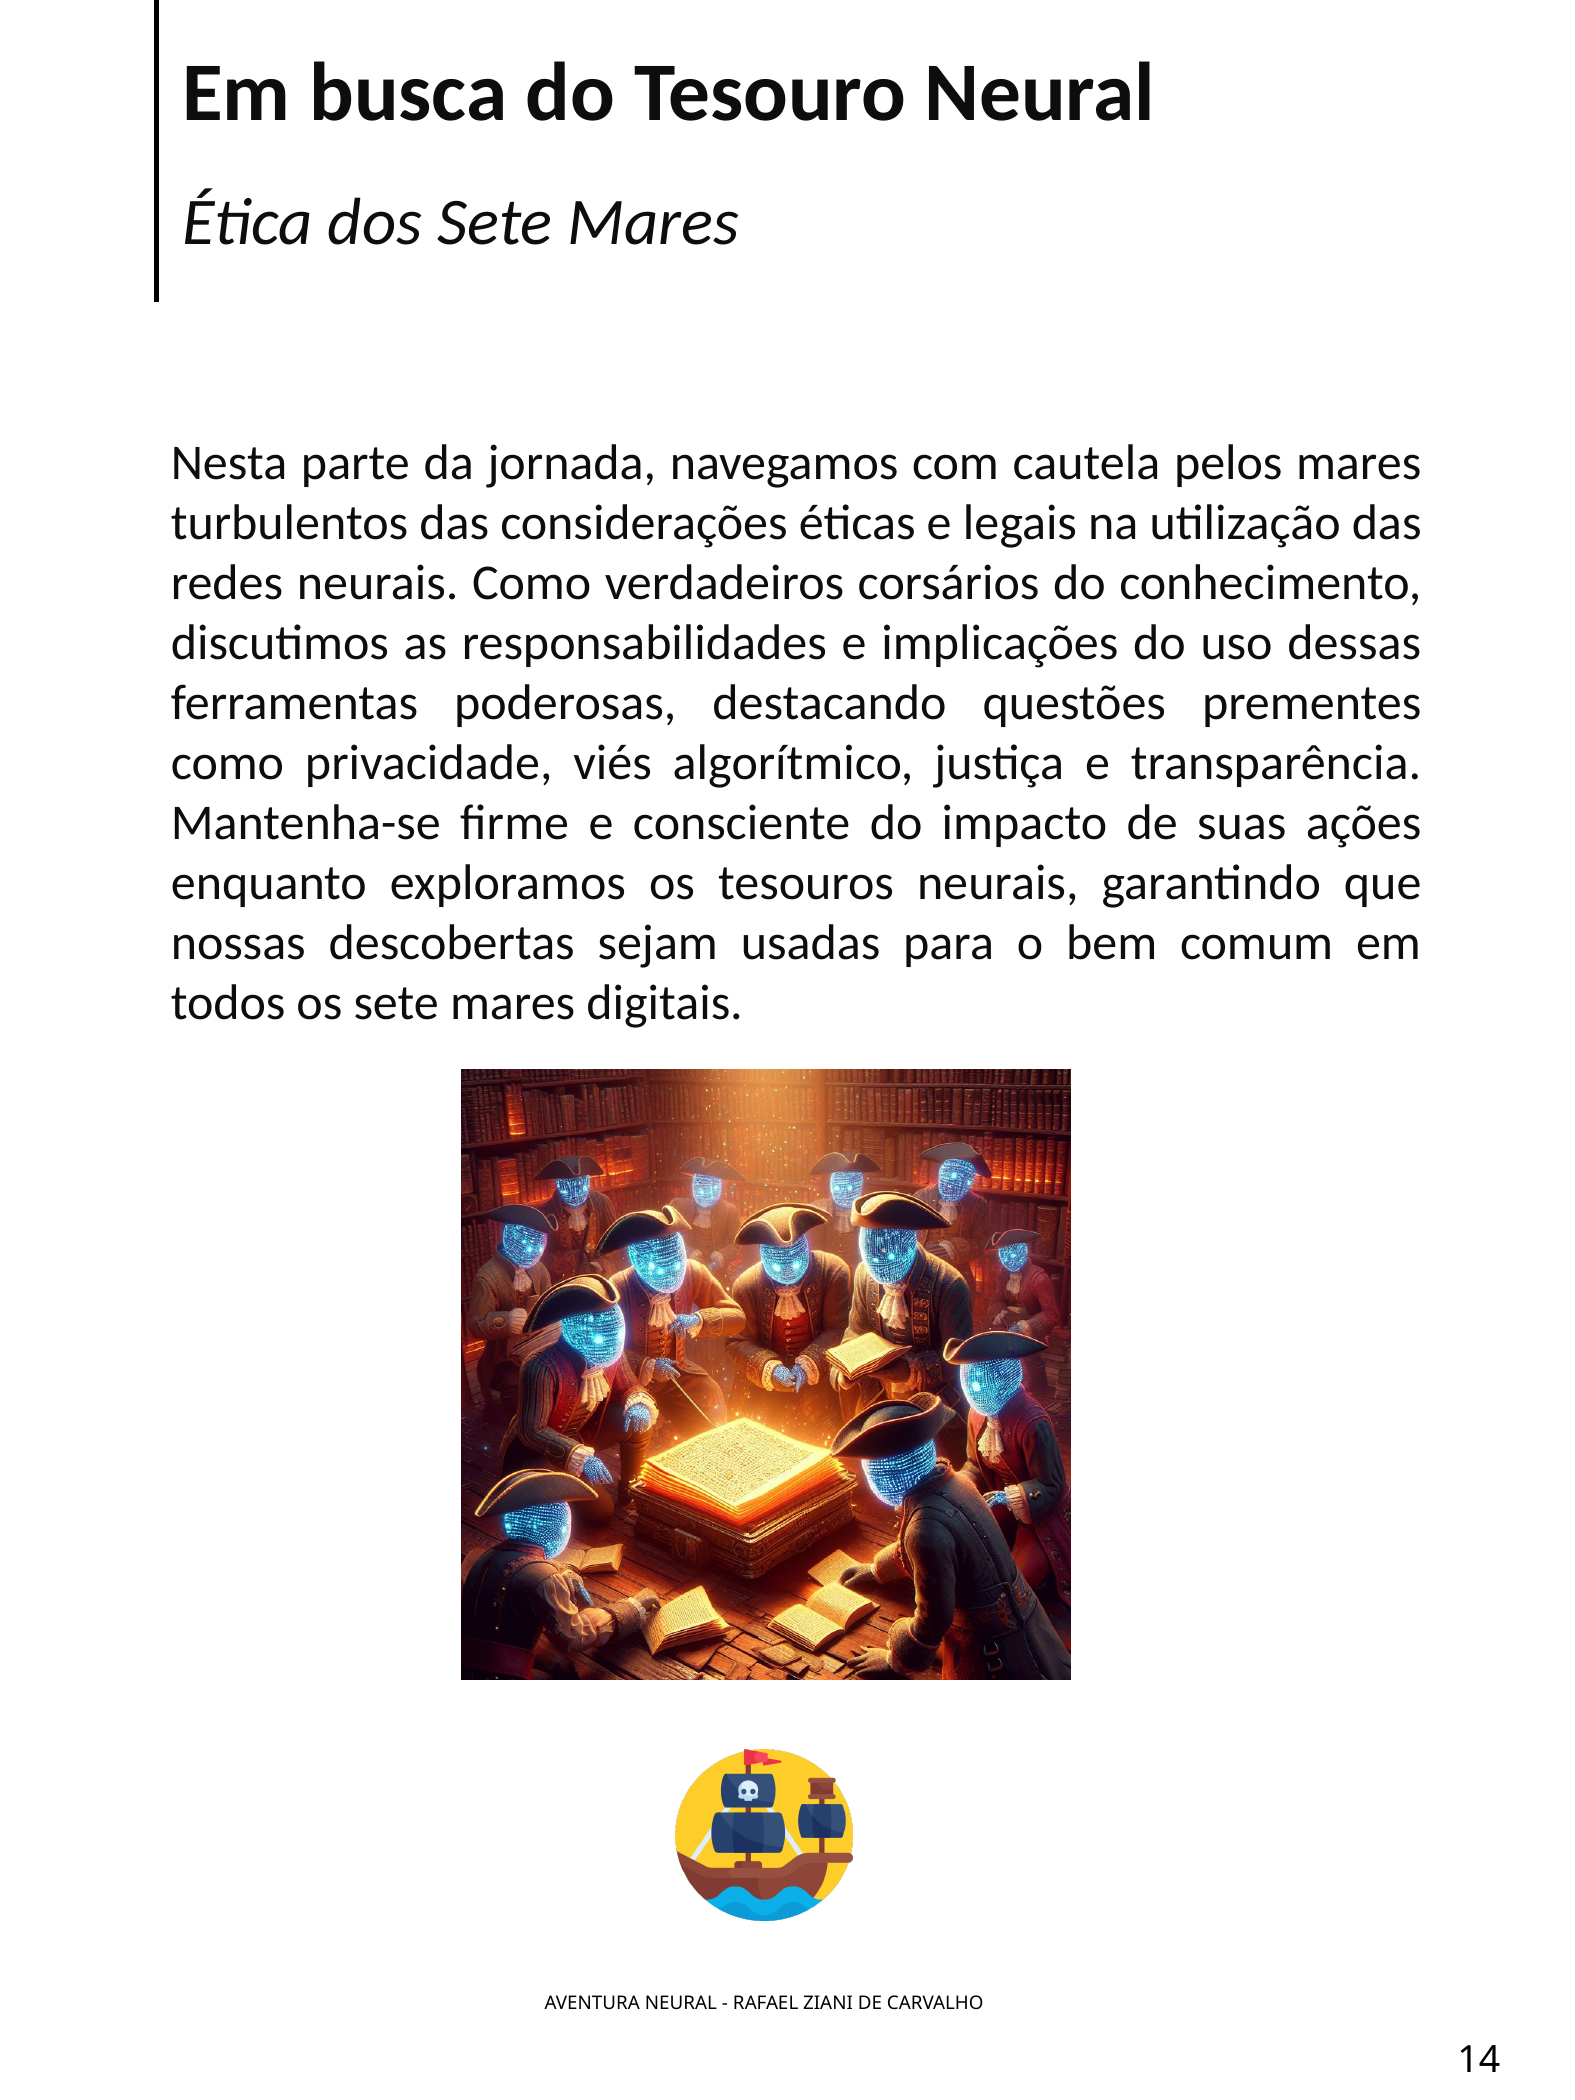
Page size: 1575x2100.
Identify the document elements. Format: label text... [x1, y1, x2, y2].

text_box [154, 0, 159, 302]
text_box 14 [1442, 2027, 1575, 2088]
picture [460, 1069, 1072, 1680]
text_box Em busca do Tesouro Neural [167, 29, 1323, 145]
text_box Nesta parte da jornada, navegamos com cautela pelos mares turbulentos das considerações éticas e legais na utilização das redes neurais. Como verdadeiros corsários do conhecimento, discutimos as responsabilidades e implicações do uso dessas ferramentas poderosas, destacando questões prementes como privacidade, viés algorítmico, justiça e transparência. Mantenha-se firme e consciente do impacto de suas ações enquanto exploramos os tesouros neurais, garantindo que nossas descobertas sejam usadas para o bem comum em todos os sete mares digitais. [155, 362, 1437, 1158]
picture [675, 1748, 853, 1922]
text_box Ética dos Sete Mares [167, 170, 1298, 266]
footer AVENTURA NEURAL - RAFAEL ZIANI DE CARVALHO [498, 1946, 1030, 2059]
